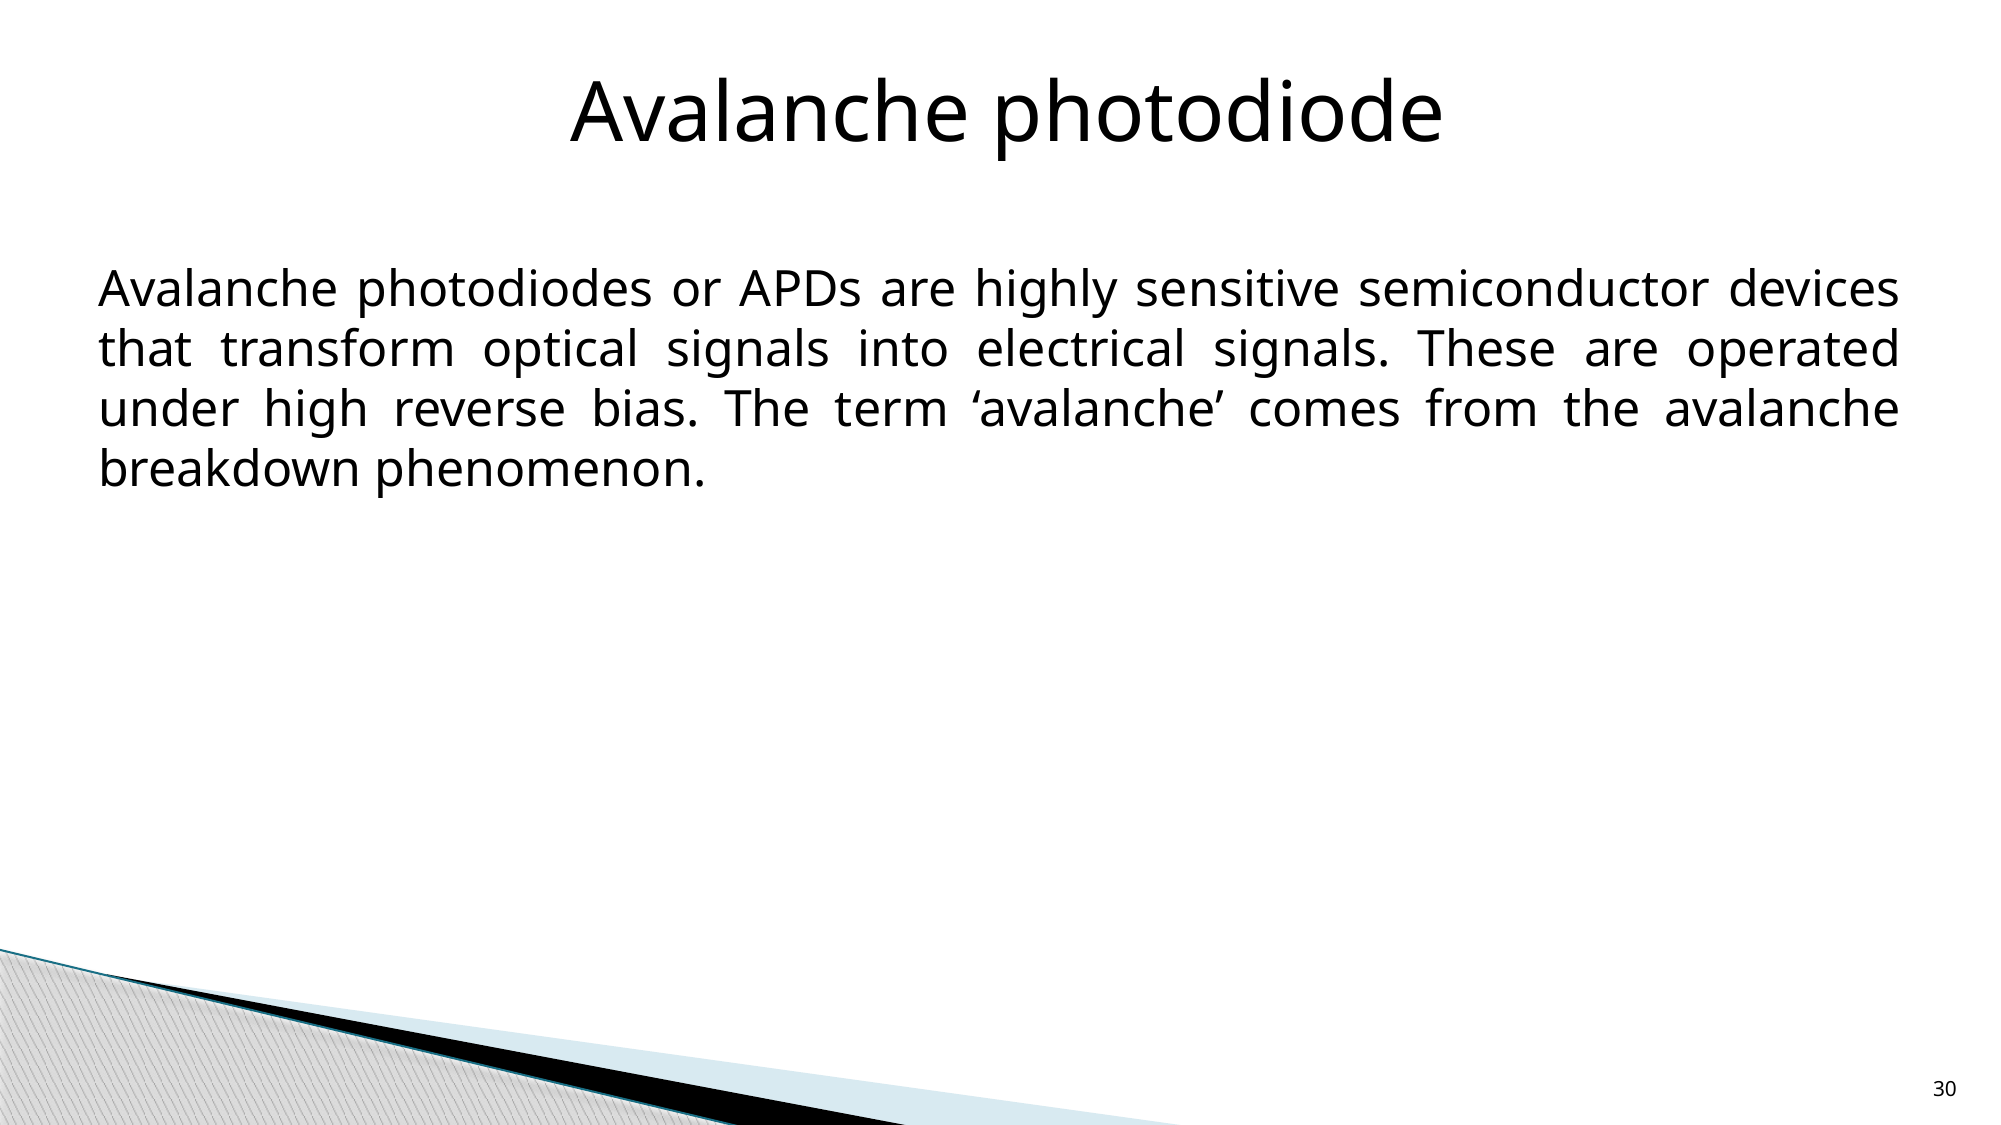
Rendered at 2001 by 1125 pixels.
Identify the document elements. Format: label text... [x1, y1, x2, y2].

slide_number 30 [1891, 1051, 1972, 1112]
text_box Avalanche photodiode [223, 50, 1793, 166]
text_box Avalanche photodiodes or APDs are highly sensitive semiconductor devices that transform optical signals into electrical signals. These are operated under high reverse bias. The term ‘avalanche’ comes from the avalanche breakdown phenomenon. [83, 248, 1917, 504]
